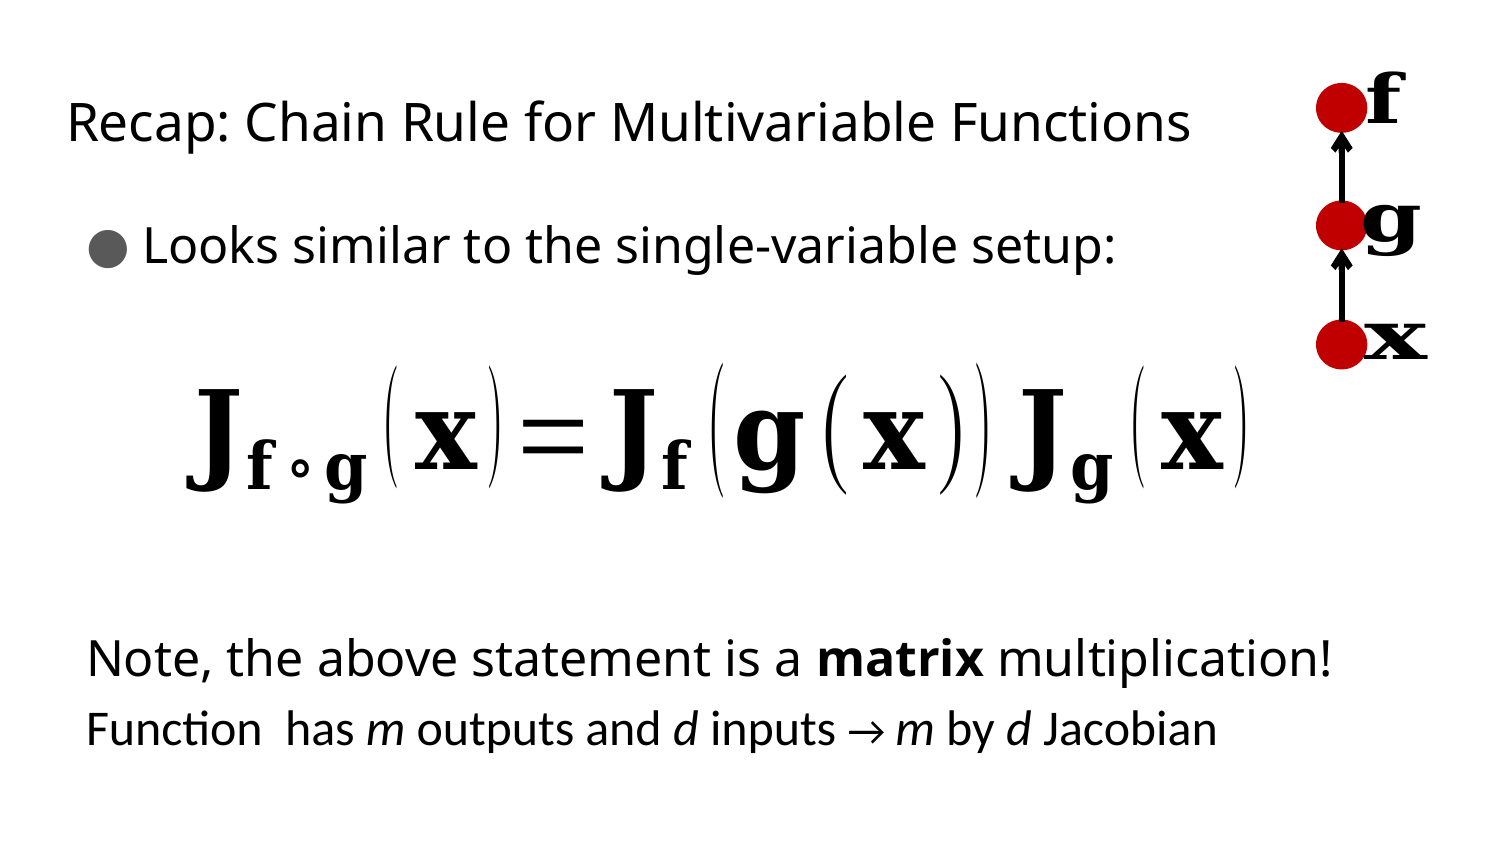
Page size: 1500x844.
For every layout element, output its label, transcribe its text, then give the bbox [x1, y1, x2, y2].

title Recap: Chain Rule for Multivariable Functions [51, 72, 1449, 167]
text_box [1316, 82, 1368, 133]
text_box [1316, 319, 1368, 370]
text_box [1316, 200, 1366, 251]
